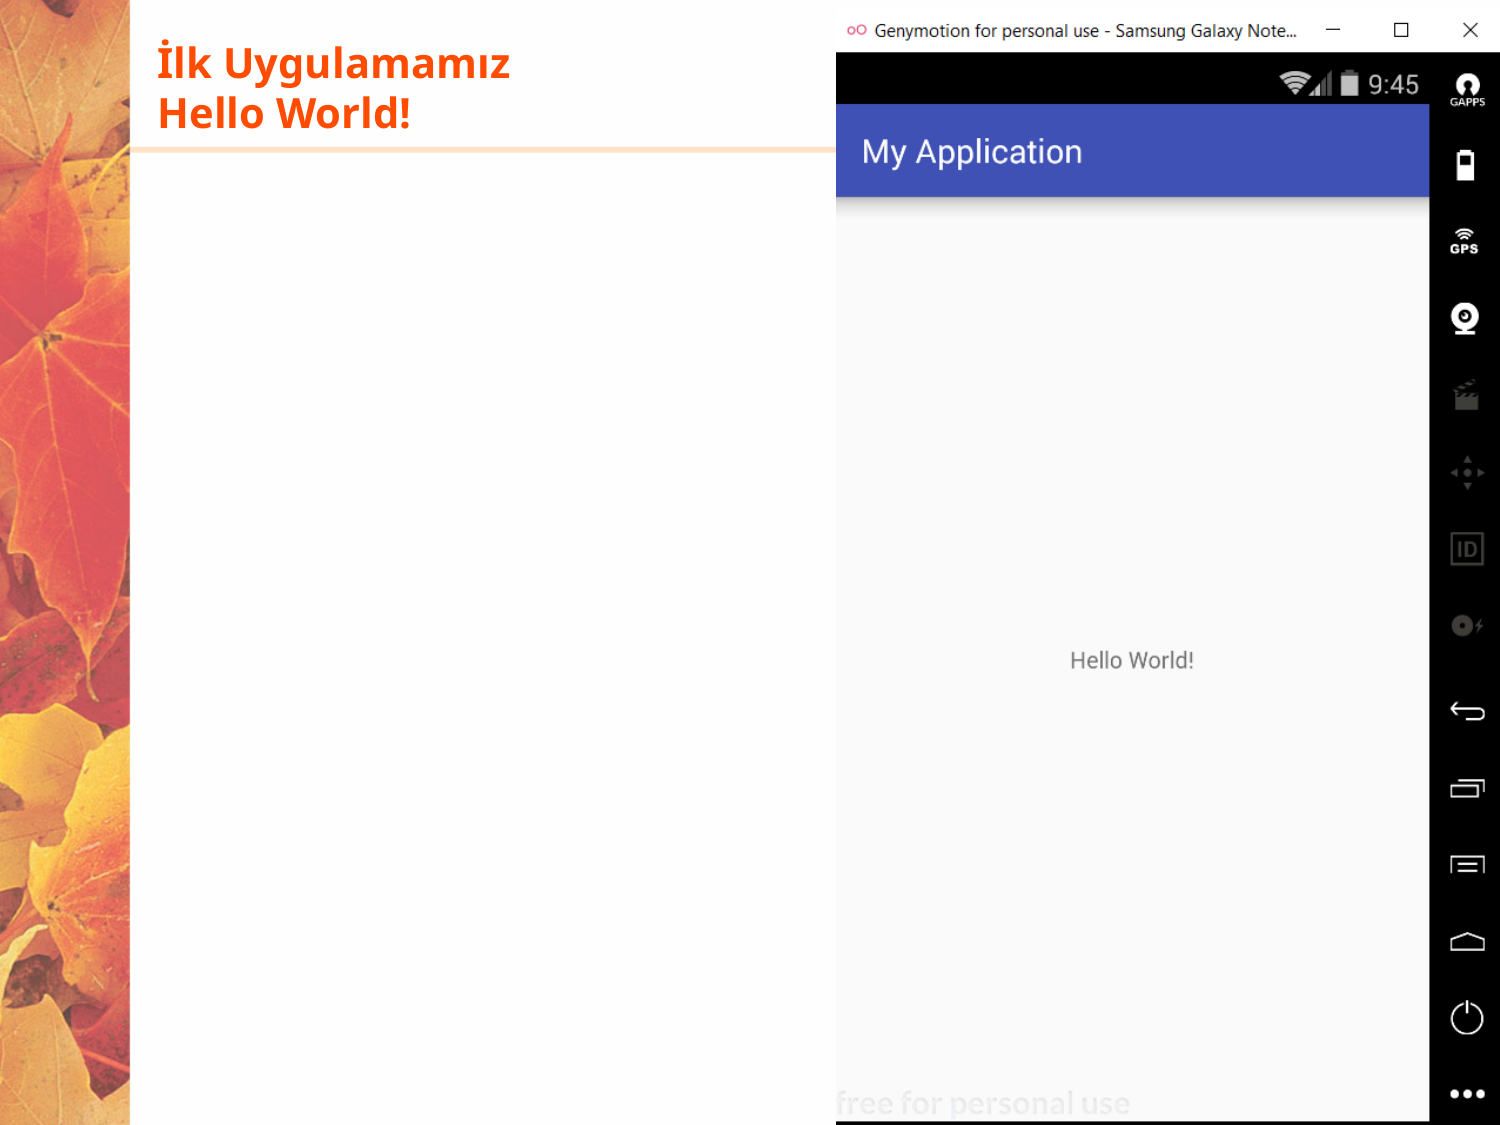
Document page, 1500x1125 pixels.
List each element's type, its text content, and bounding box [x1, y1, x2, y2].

picture [0, 0, 1500, 1125]
text_box İlk Uygulamamız Hello World! [142, 29, 830, 145]
